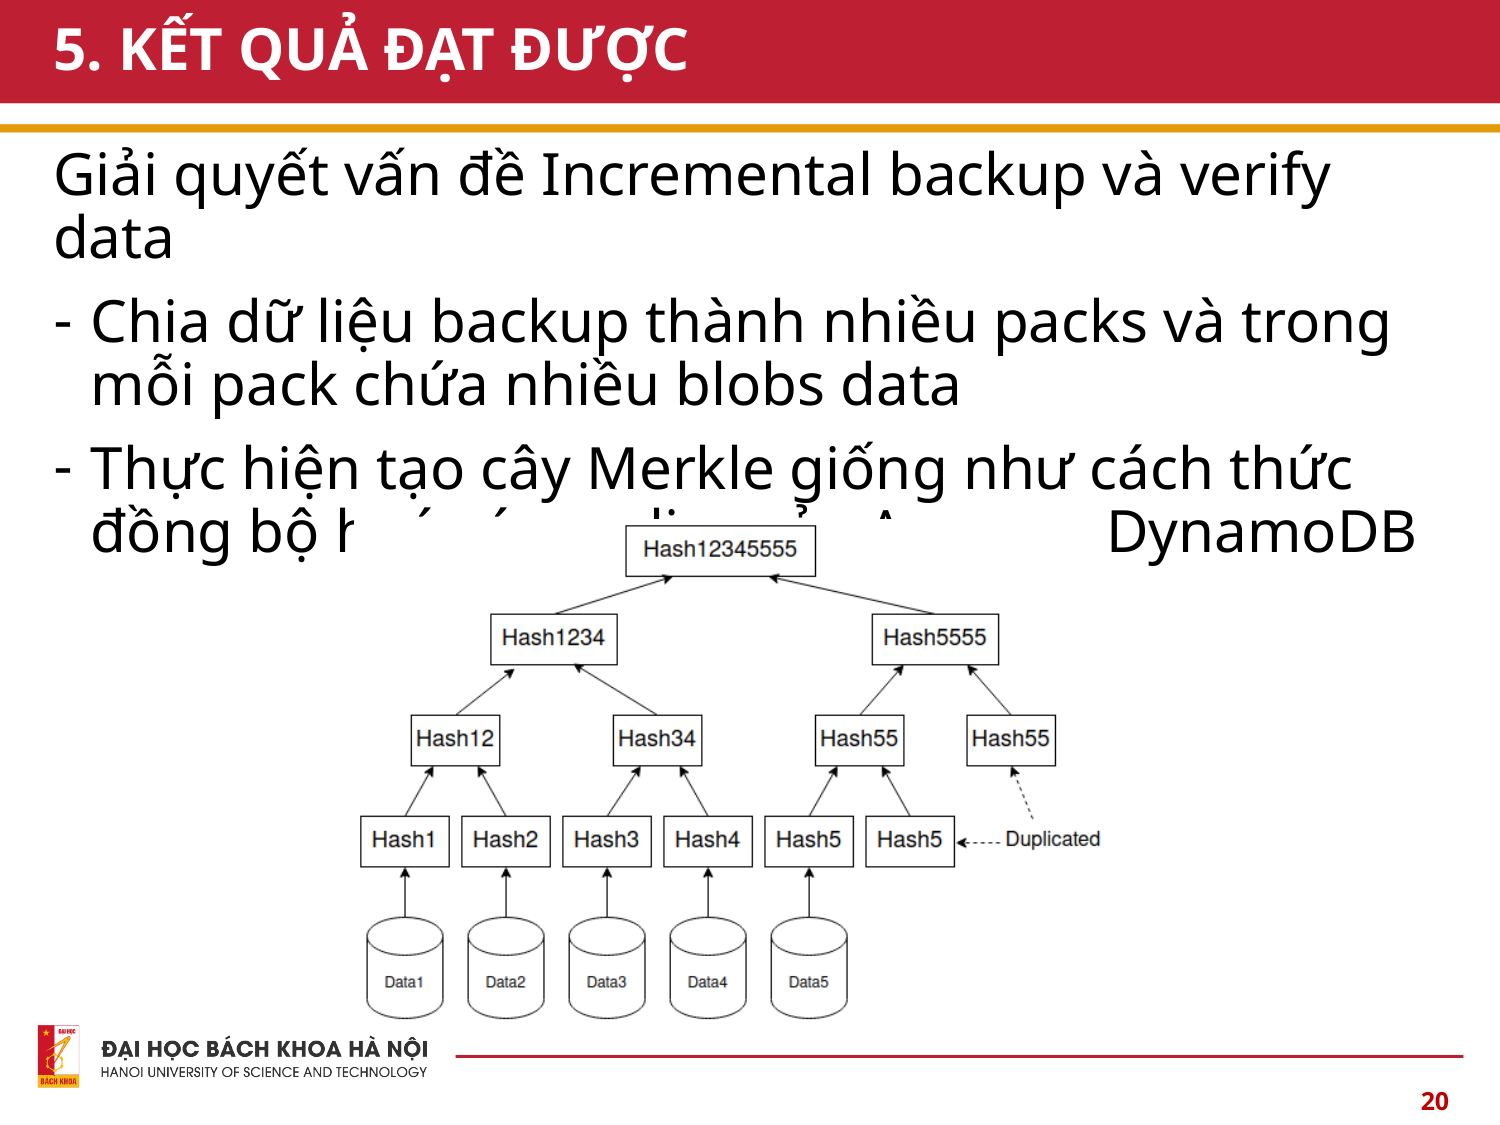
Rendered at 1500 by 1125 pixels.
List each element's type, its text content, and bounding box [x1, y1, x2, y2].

list Giải quyết vấn đề Incremental backup và verify data Chia dữ liệu backup thành nhiều packs và trong mỗi pack chứa nhiều blobs data Thực hiện tạo cây Merkle giống như cách thức đồng bộ hoá các replica của Amazon DynamoDB [38, 138, 1462, 1008]
title 5. KẾT QUẢ ĐẠT ĐƯỢC [38, 12, 1462, 87]
slide_number 20 [1126, 1078, 1464, 1125]
picture [0, 0, 1500, 1125]
